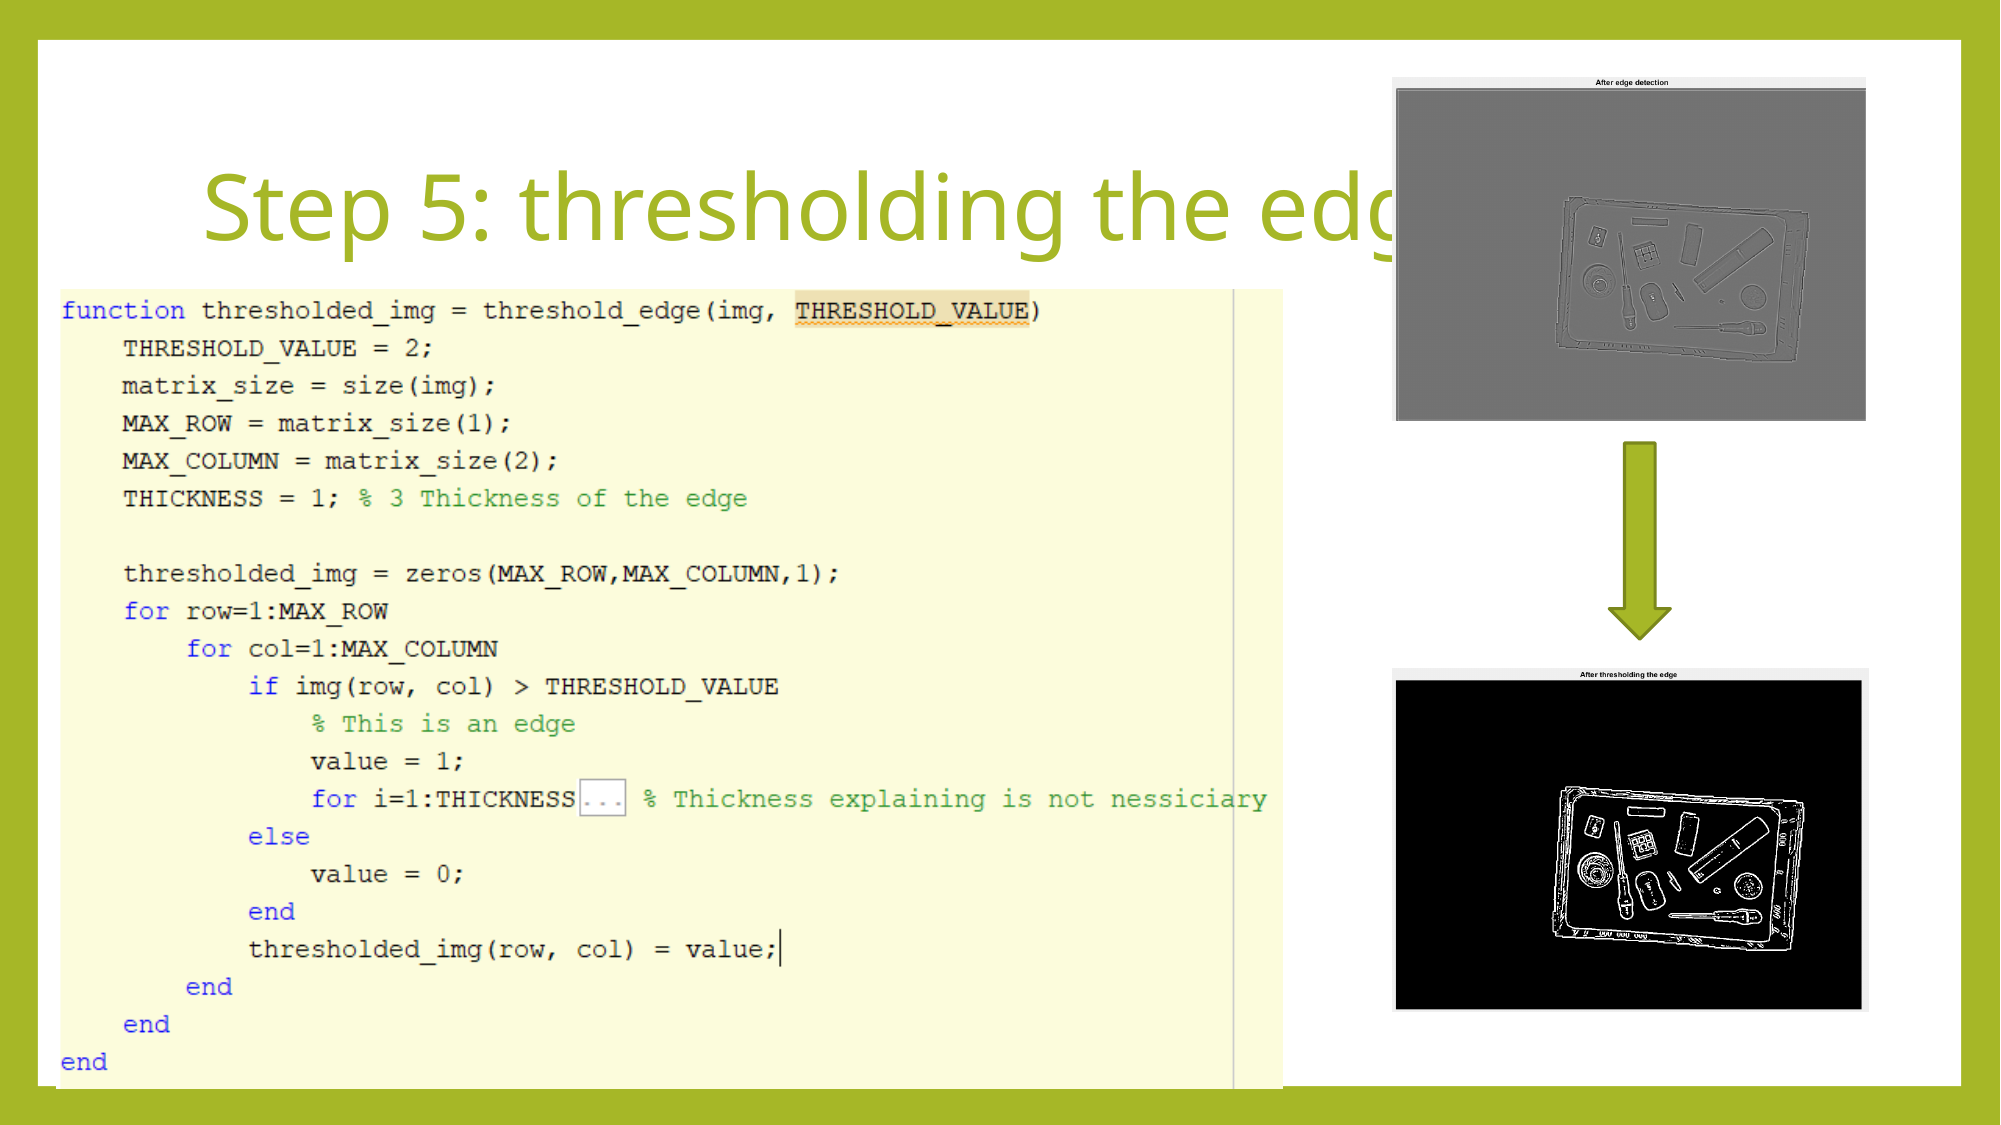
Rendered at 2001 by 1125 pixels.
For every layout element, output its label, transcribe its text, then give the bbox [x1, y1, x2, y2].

text_box [1607, 441, 1672, 641]
picture [1391, 668, 1869, 1013]
picture [55, 289, 1283, 1089]
title Step 5: thresholding the edge [187, 99, 1386, 323]
picture [1391, 77, 1867, 421]
